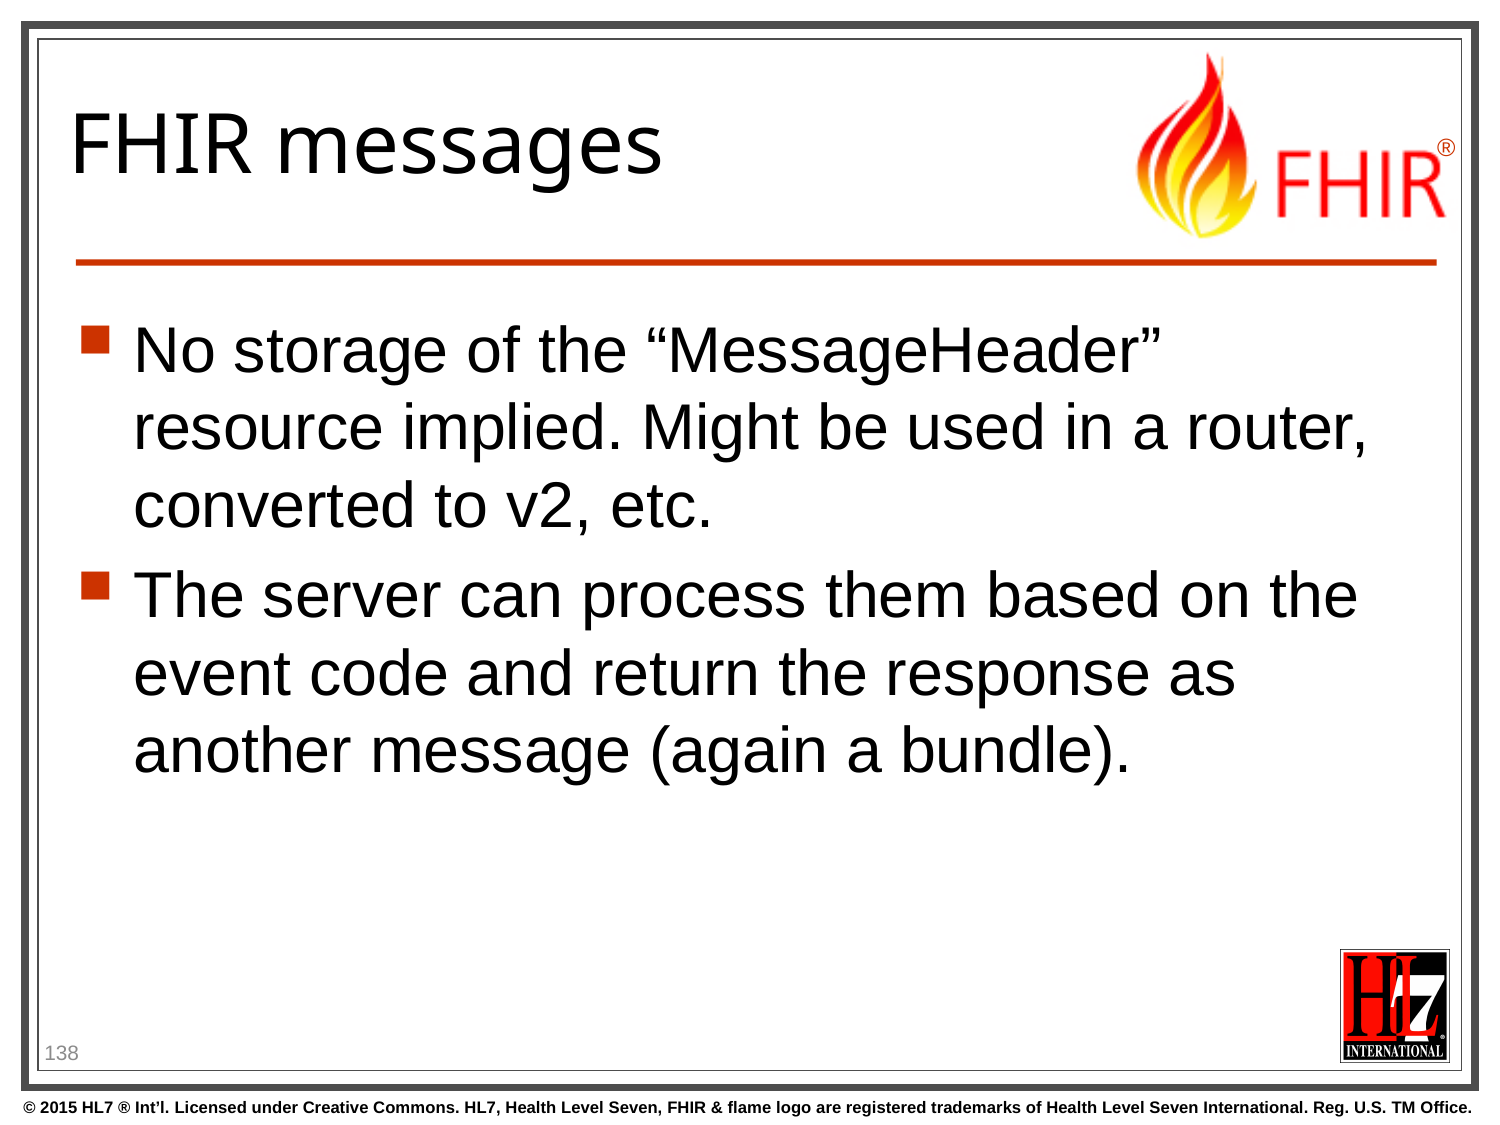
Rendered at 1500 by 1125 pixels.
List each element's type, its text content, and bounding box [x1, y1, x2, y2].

picture [1124, 42, 1458, 249]
list No storage of the “MessageHeader” resource implied. Might be used in a router, converted to v2, etc. The server can process them based on the event code and return the response as another message (again a bundle). [62, 299, 1438, 1059]
title FHIR messages [53, 54, 1128, 244]
slide_number 138 [29, 1034, 148, 1071]
picture [1340, 949, 1450, 1063]
